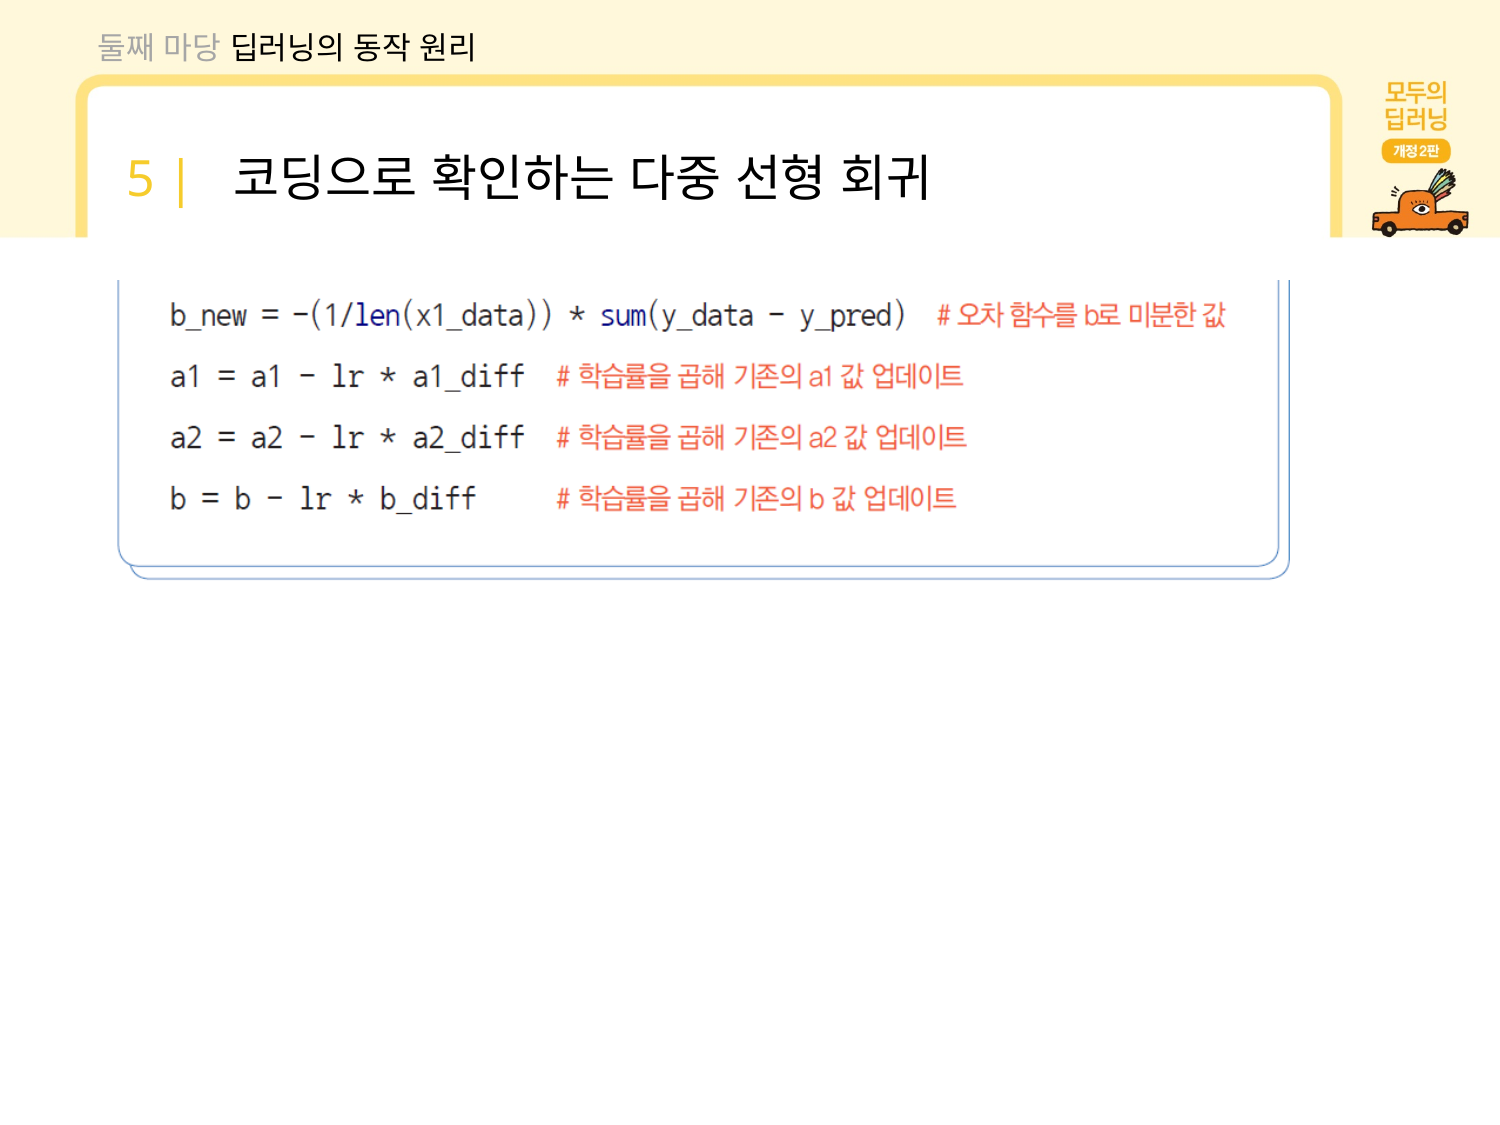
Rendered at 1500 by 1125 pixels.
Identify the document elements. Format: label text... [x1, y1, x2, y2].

text_box 둘째 마당 딥러닝의 동작 원리 [82, 0, 1133, 74]
text_box 5 | 코딩으로 확인하는 다중 선형 회귀 [111, 99, 1309, 214]
picture [0, 0, 1500, 1125]
